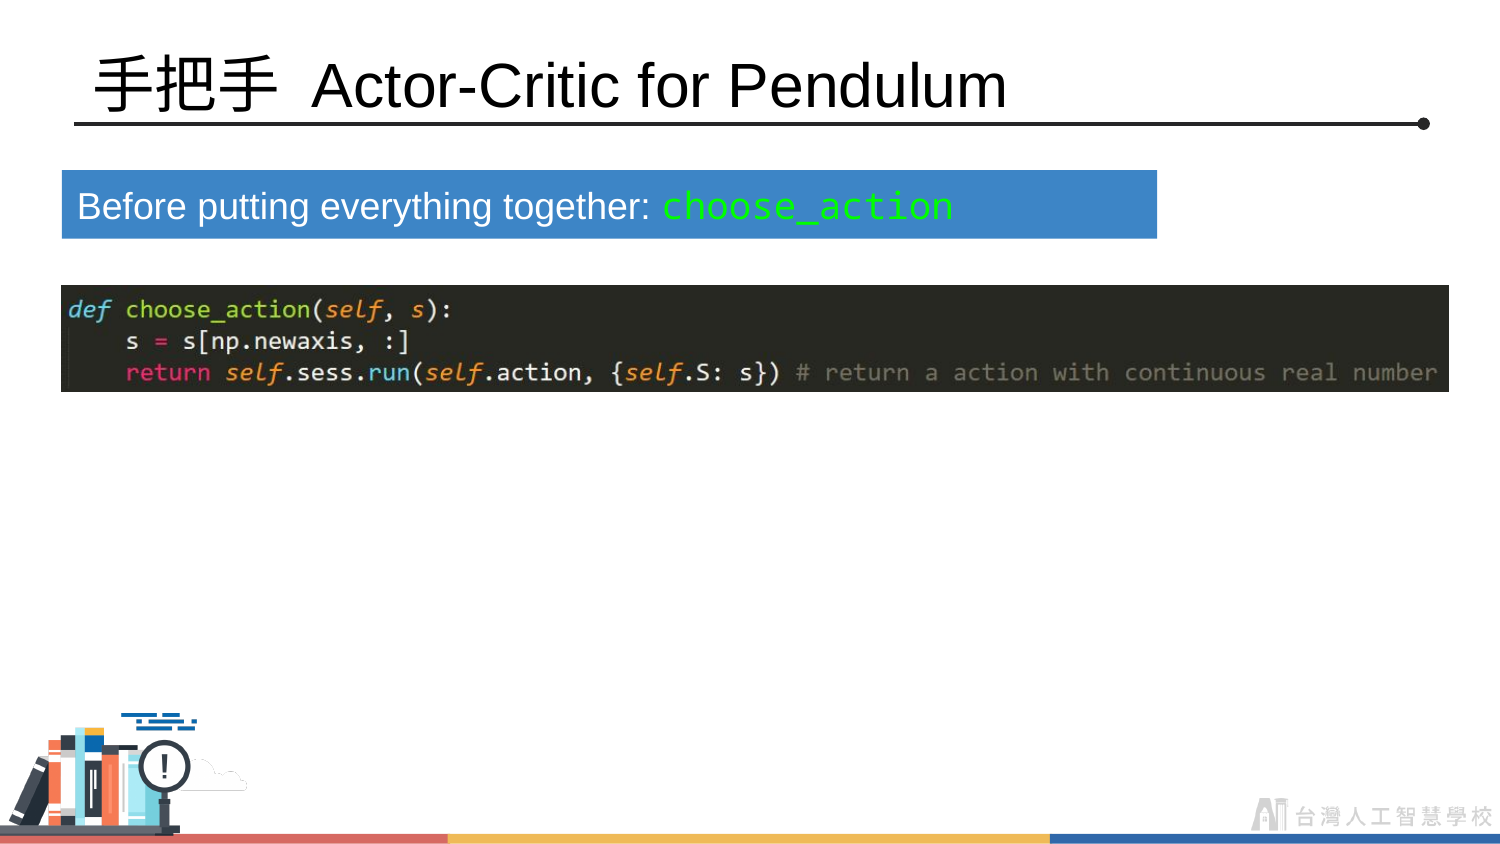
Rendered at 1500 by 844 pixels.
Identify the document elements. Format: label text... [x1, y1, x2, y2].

picture [0, 713, 247, 836]
text_box Before putting everything together: choose_action [61, 170, 1158, 239]
title 手把手 Actor-Critic for Pendulum [77, 35, 1038, 129]
picture [61, 285, 1450, 392]
